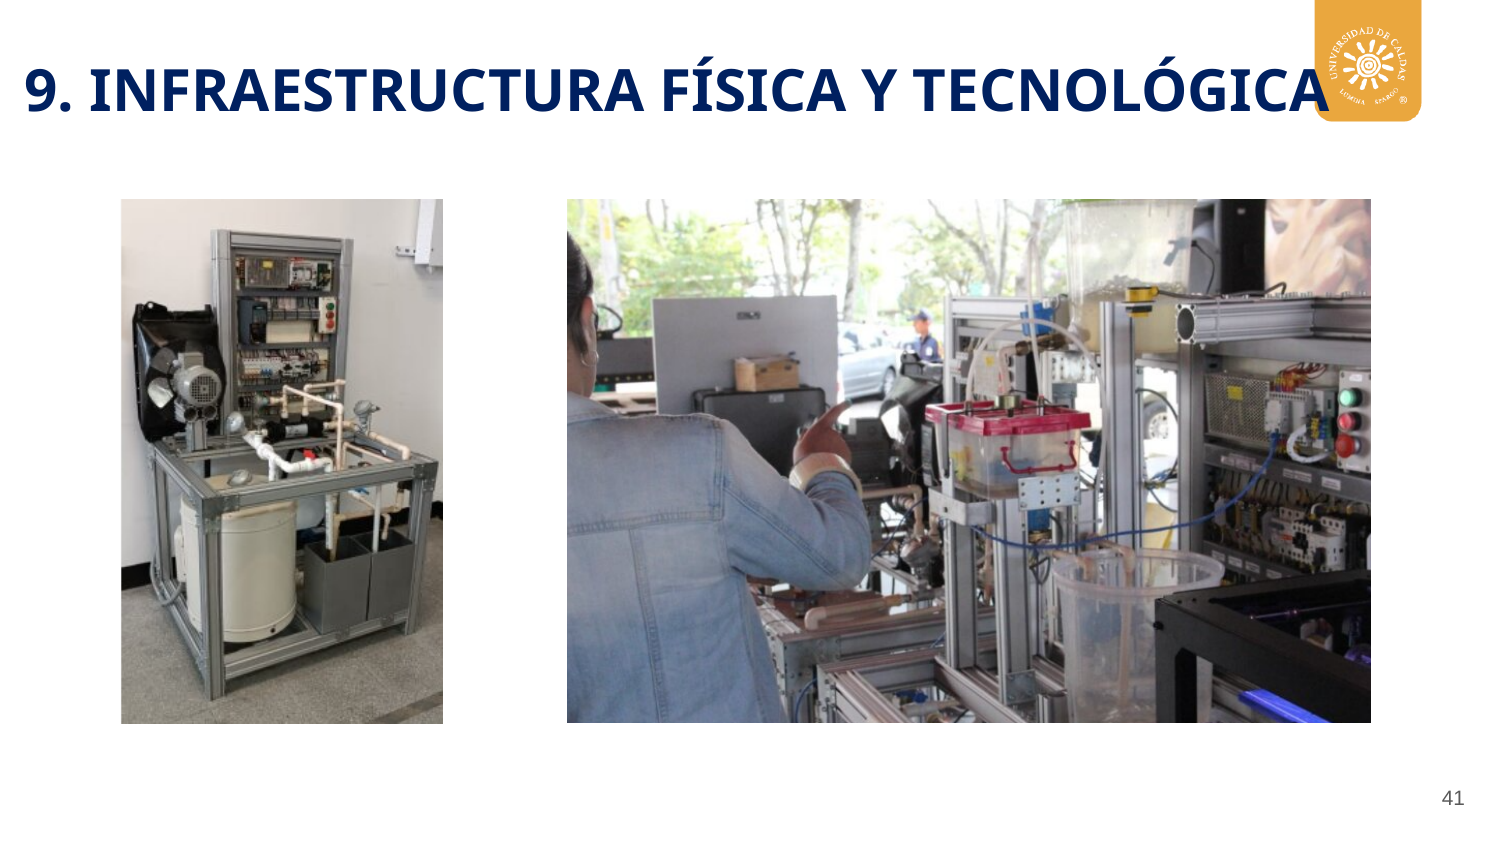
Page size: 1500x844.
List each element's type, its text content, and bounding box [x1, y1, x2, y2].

text_box 9. INFRAESTRUCTURA FÍSICA Y TECNOLÓGICA [9, 27, 1387, 158]
slide_number 41 [1389, 764, 1480, 830]
picture [0, 0, 1500, 844]
